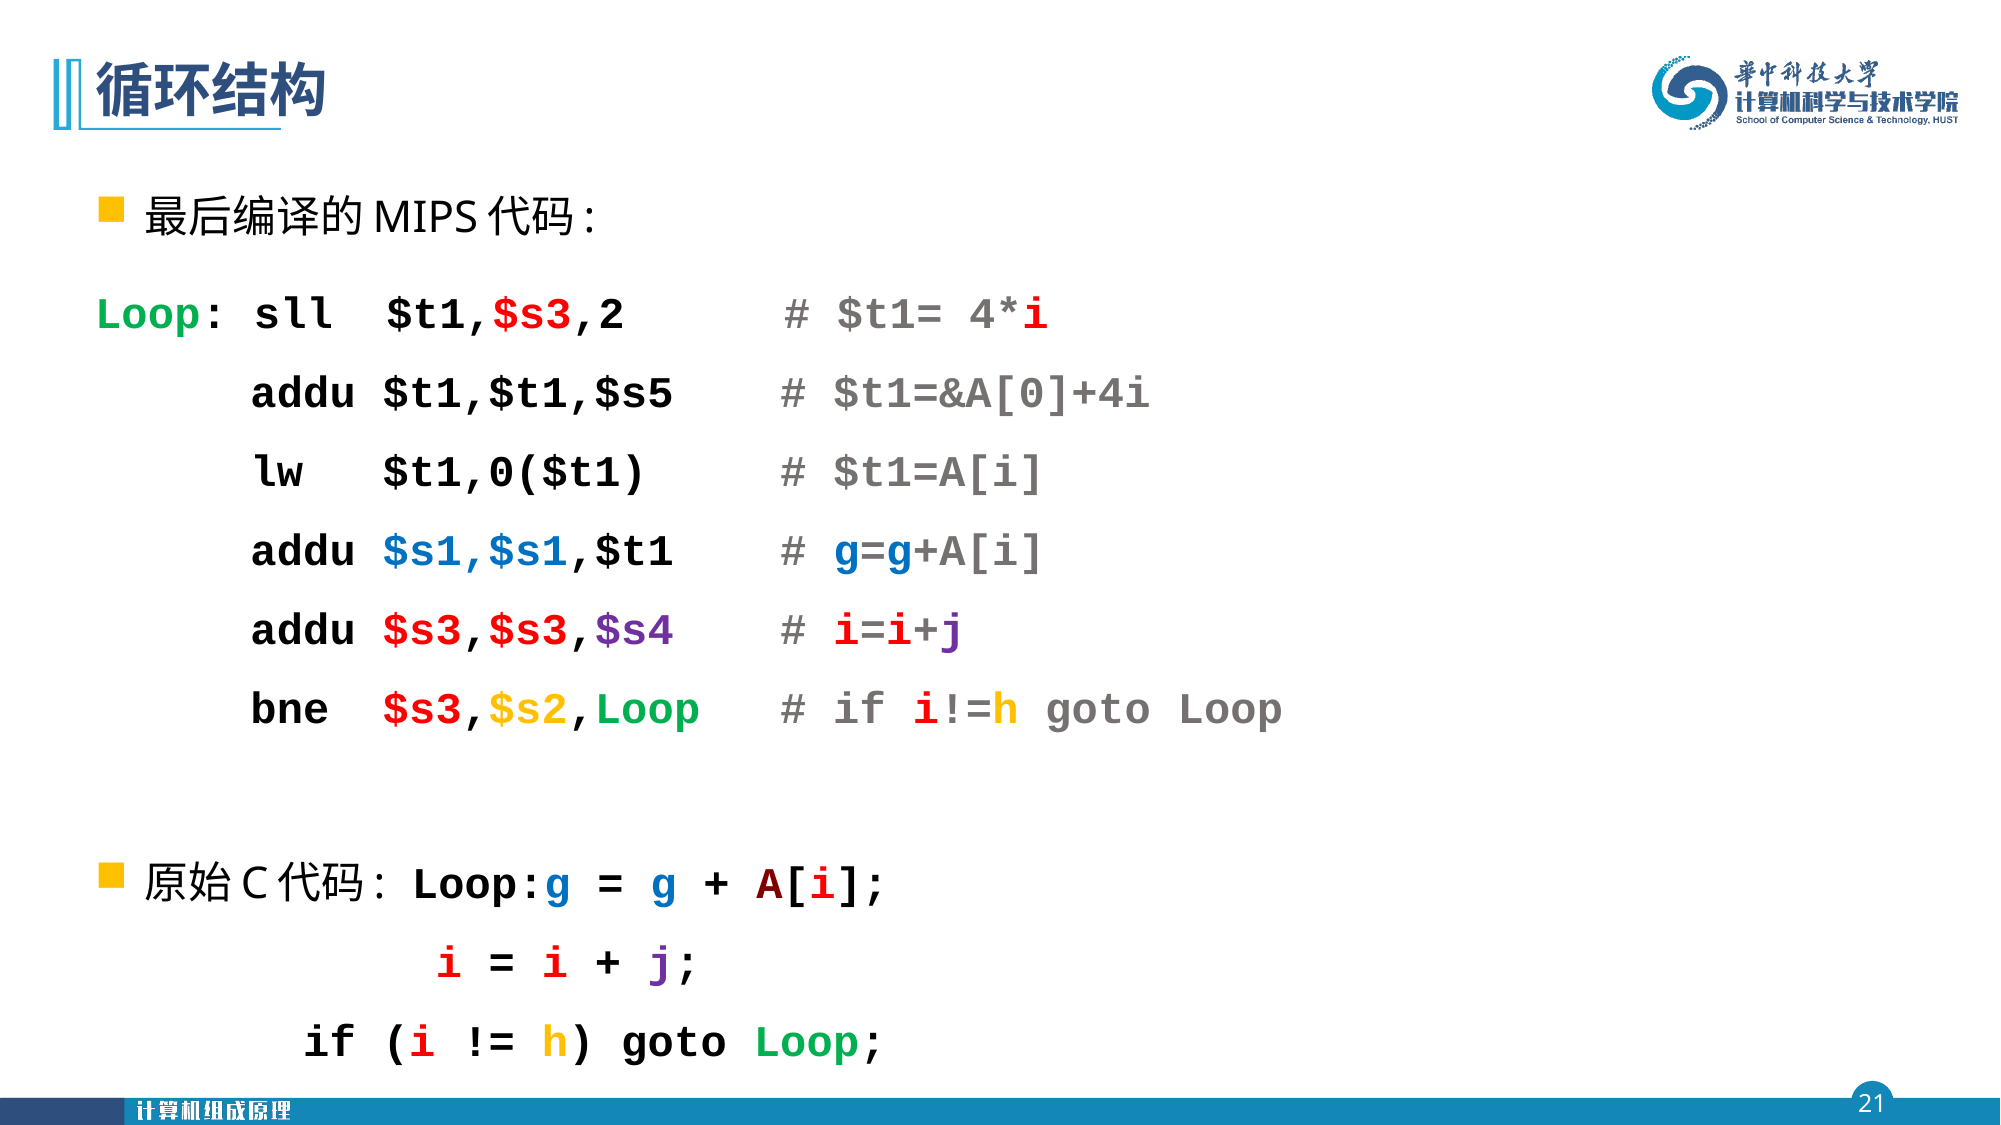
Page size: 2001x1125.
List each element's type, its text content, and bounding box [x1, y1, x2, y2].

list 最后编译的MIPS代码: Loop: sll $t1,$s3,2 # $t1= 4*i addu $t1,$t1,$s5 # $t1=&A[0]+4i lw $t1,0($t1) # $t1=A[i] addu $s1,$s1,$t1 # g=g+A[i] addu $s3,$s3,$s4 # i=i+j bne $s3,$s2,Loop # if i!=h goto Loop 原始C代码: Loop:g = g + A[i]; i = i + j; if (i != h) goto Loop; [80, 154, 1805, 1080]
title 循环结构 [80, 42, 1805, 144]
picture [1805, 56, 1958, 130]
